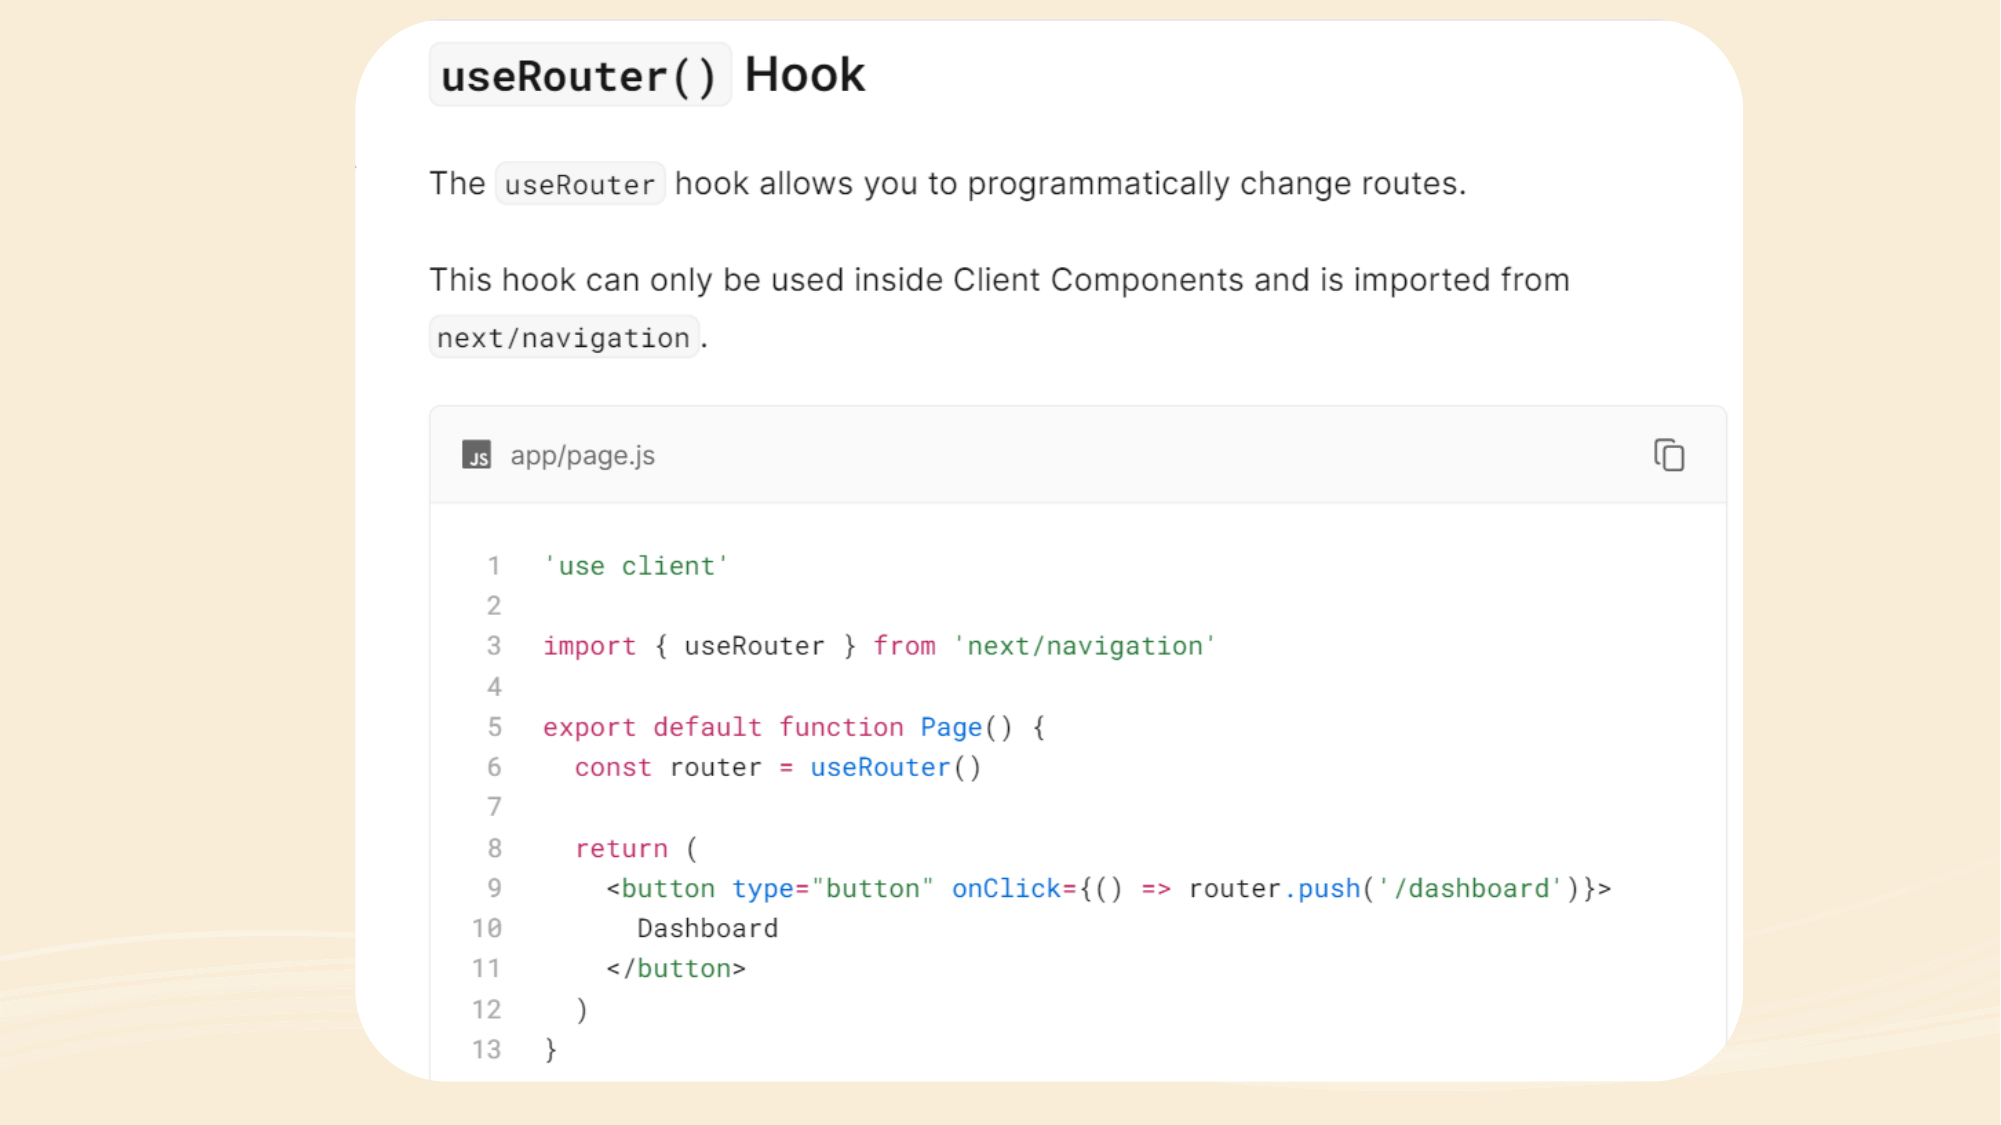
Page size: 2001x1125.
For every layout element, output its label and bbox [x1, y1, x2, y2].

picture [355, 18, 1744, 1082]
